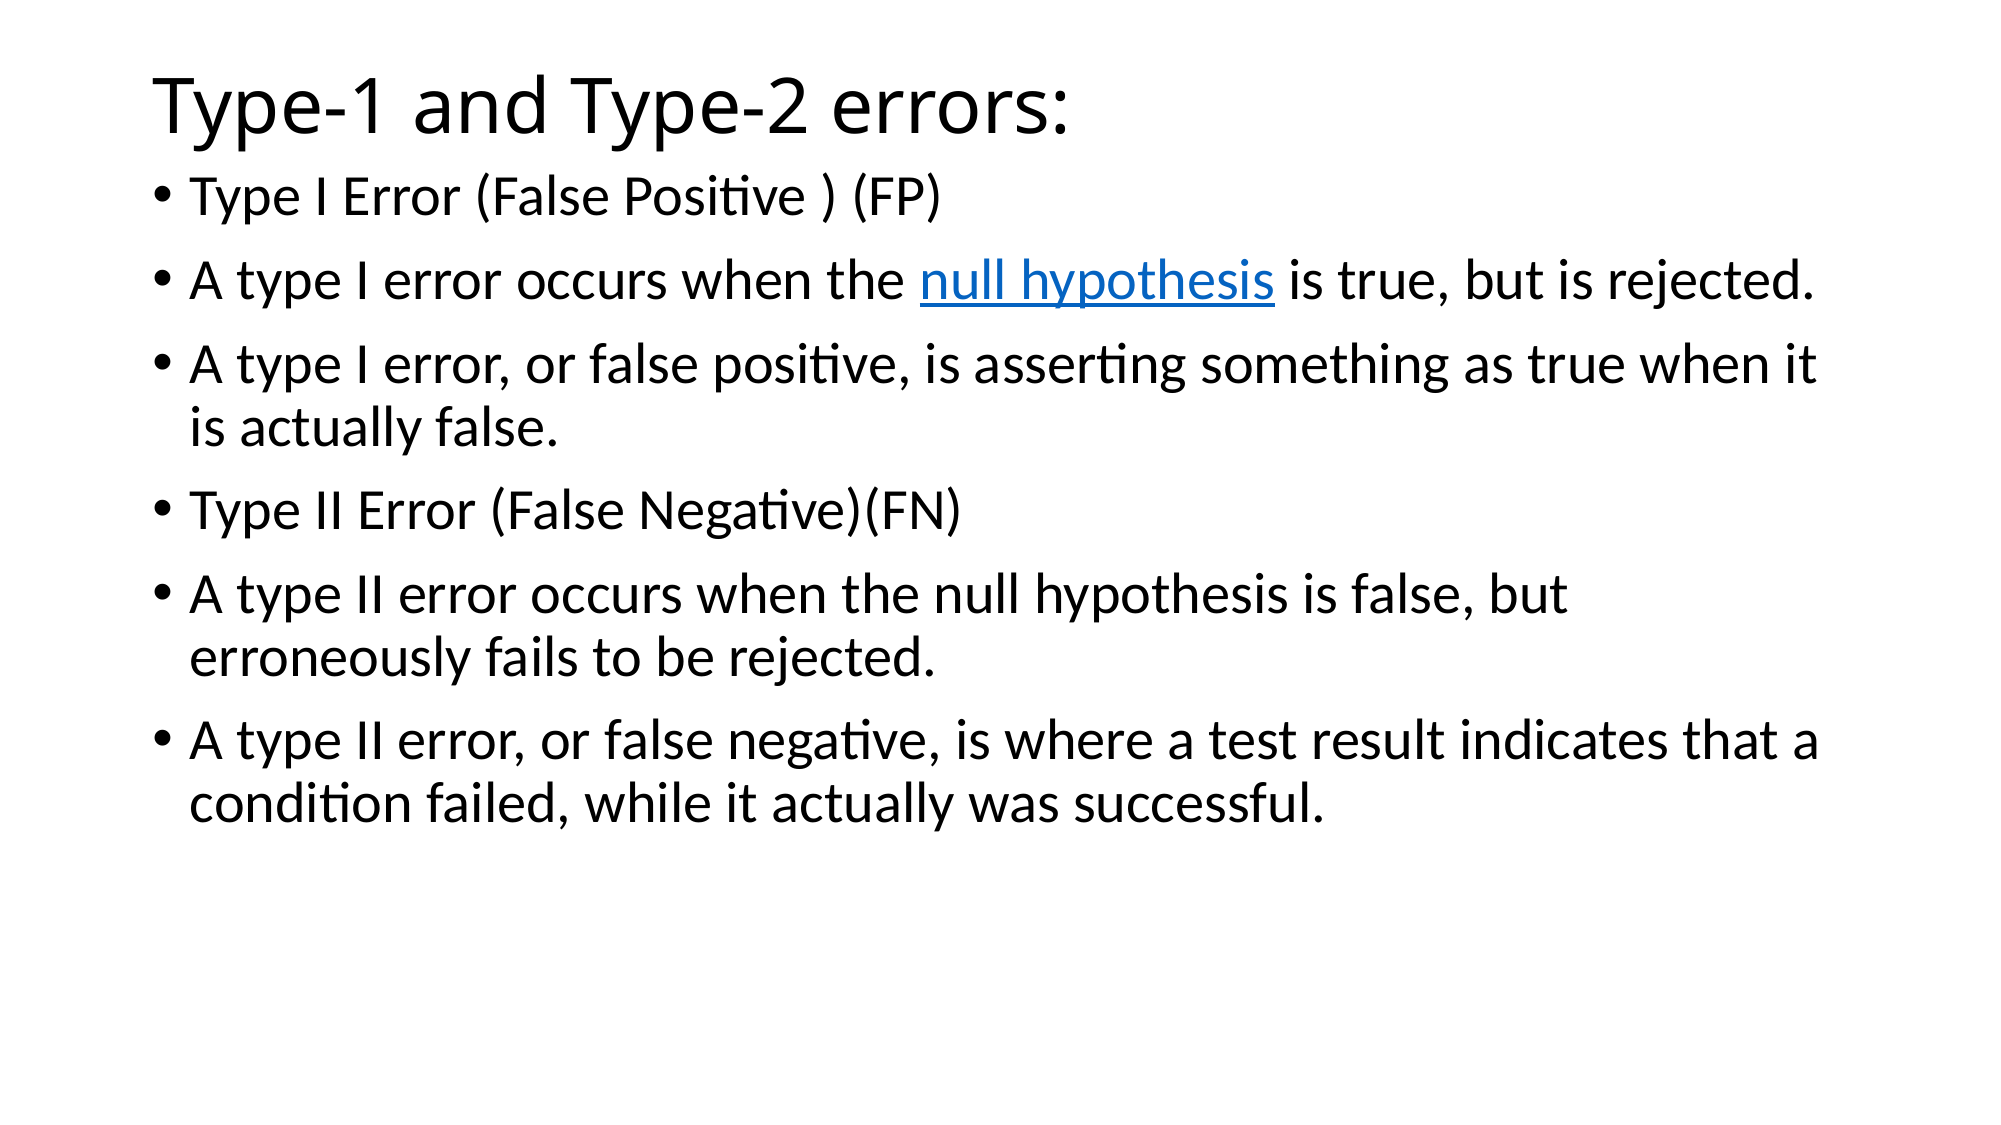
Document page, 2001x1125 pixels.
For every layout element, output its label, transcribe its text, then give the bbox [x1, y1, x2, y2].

list Type I Error (False Positive ) (FP) A type I error occurs when the null hypothesis is true, but is rejected. A type I error, or false positive, is asserting something as true when it is actually false. Type II Error (False Negative)(FN) A type II error occurs when the null hypothesis is false, but erroneously fails to be rejected. A type II error, or false negative, is where a test result indicates that a condition failed, while it actually was successful. [137, 158, 1863, 1014]
title Type-1 and Type-2 errors: [137, 59, 1863, 158]
